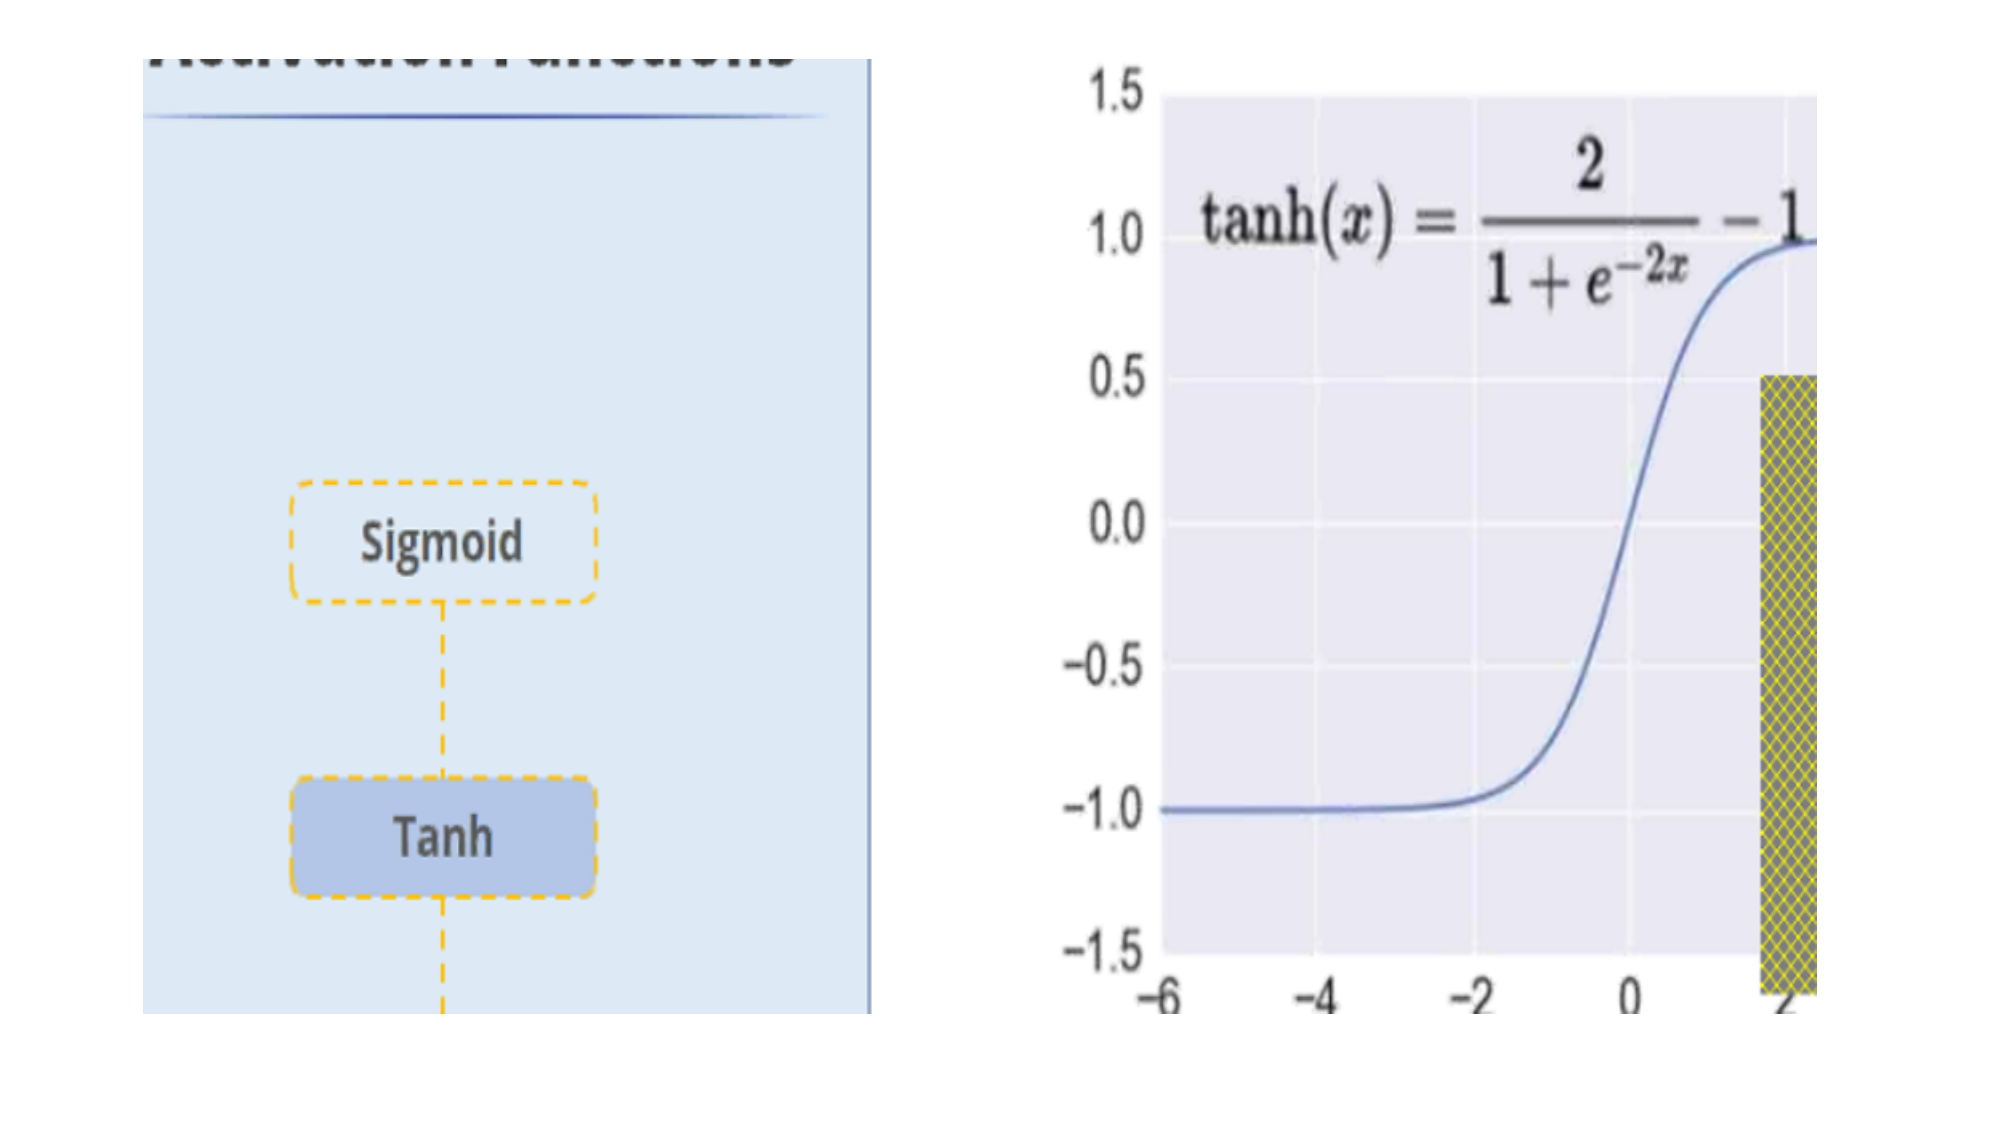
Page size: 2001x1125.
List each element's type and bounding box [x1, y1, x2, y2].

picture [143, 59, 1817, 1014]
